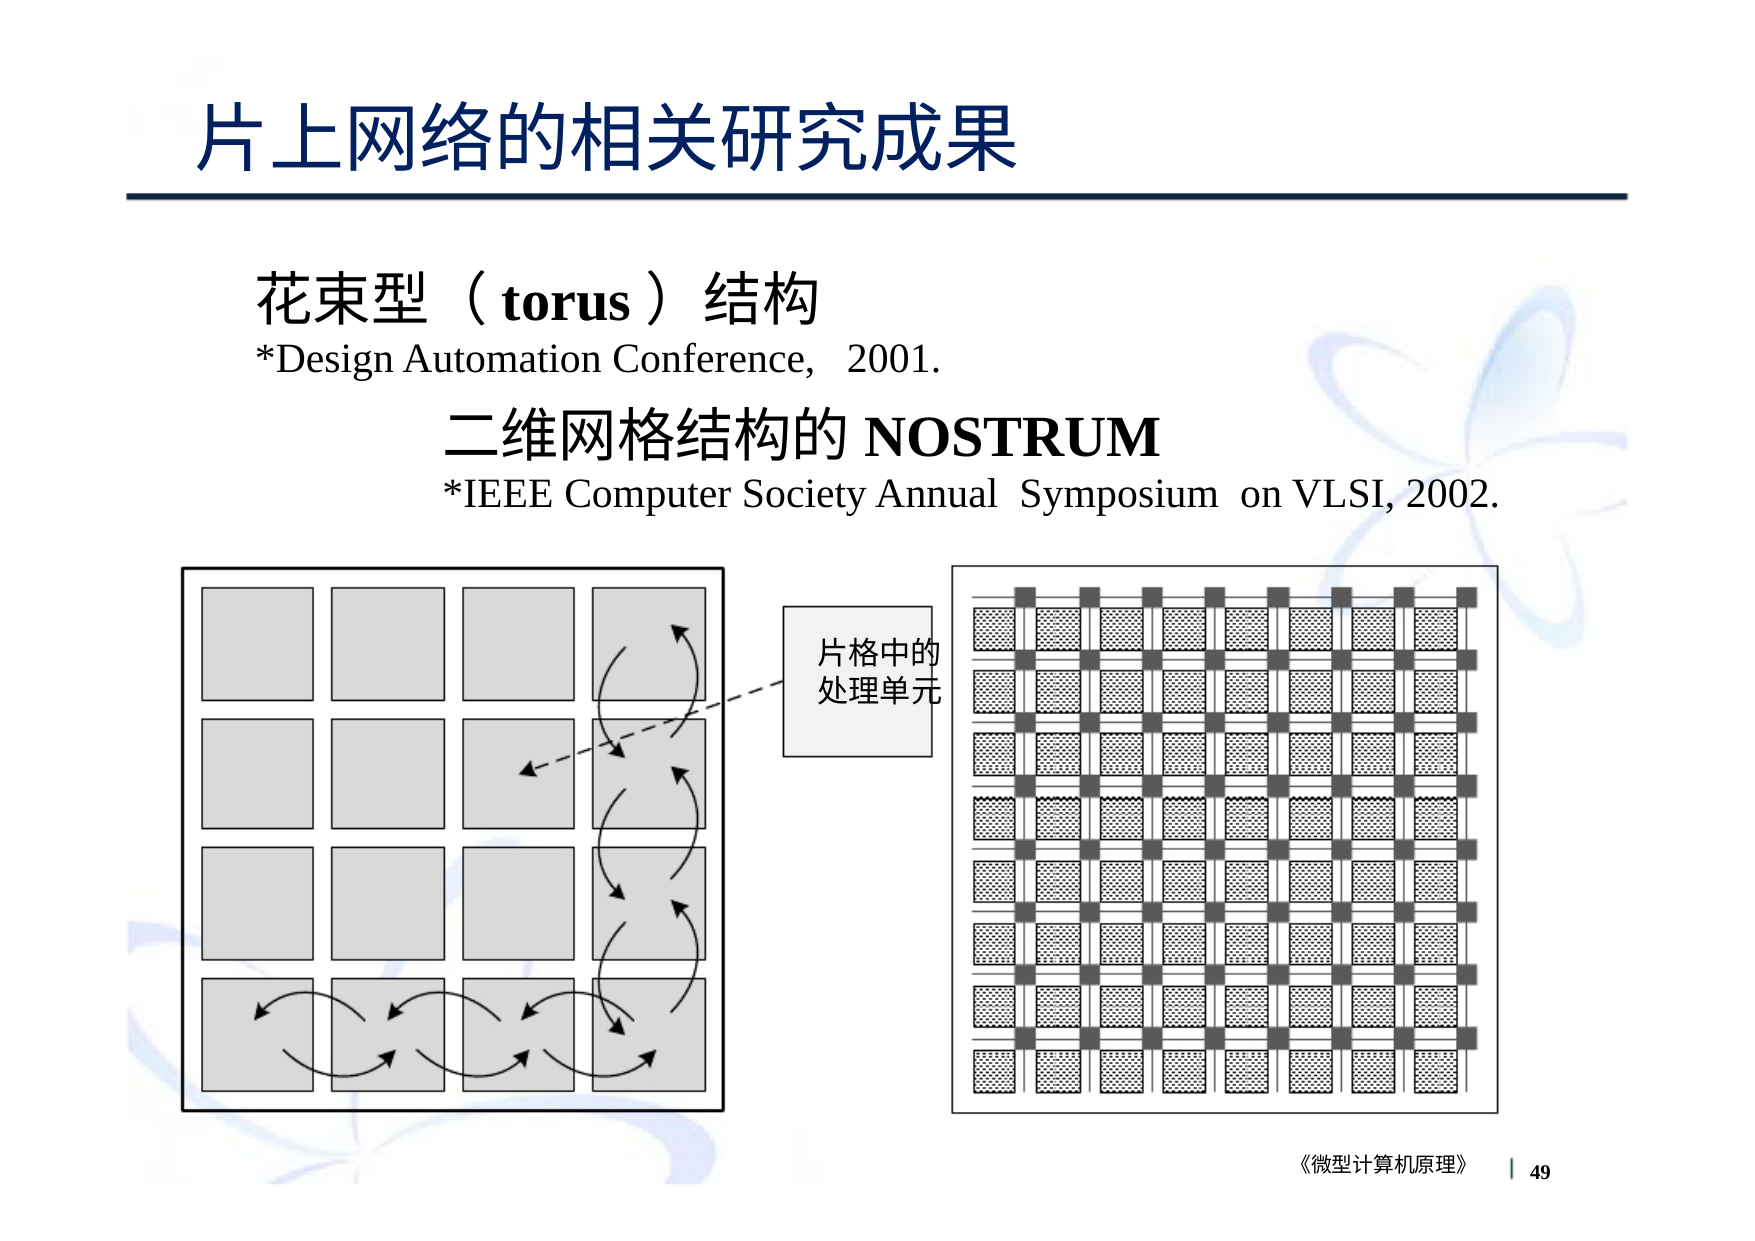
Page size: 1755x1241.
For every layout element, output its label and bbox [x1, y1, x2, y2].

picture [124, 56, 1630, 1186]
